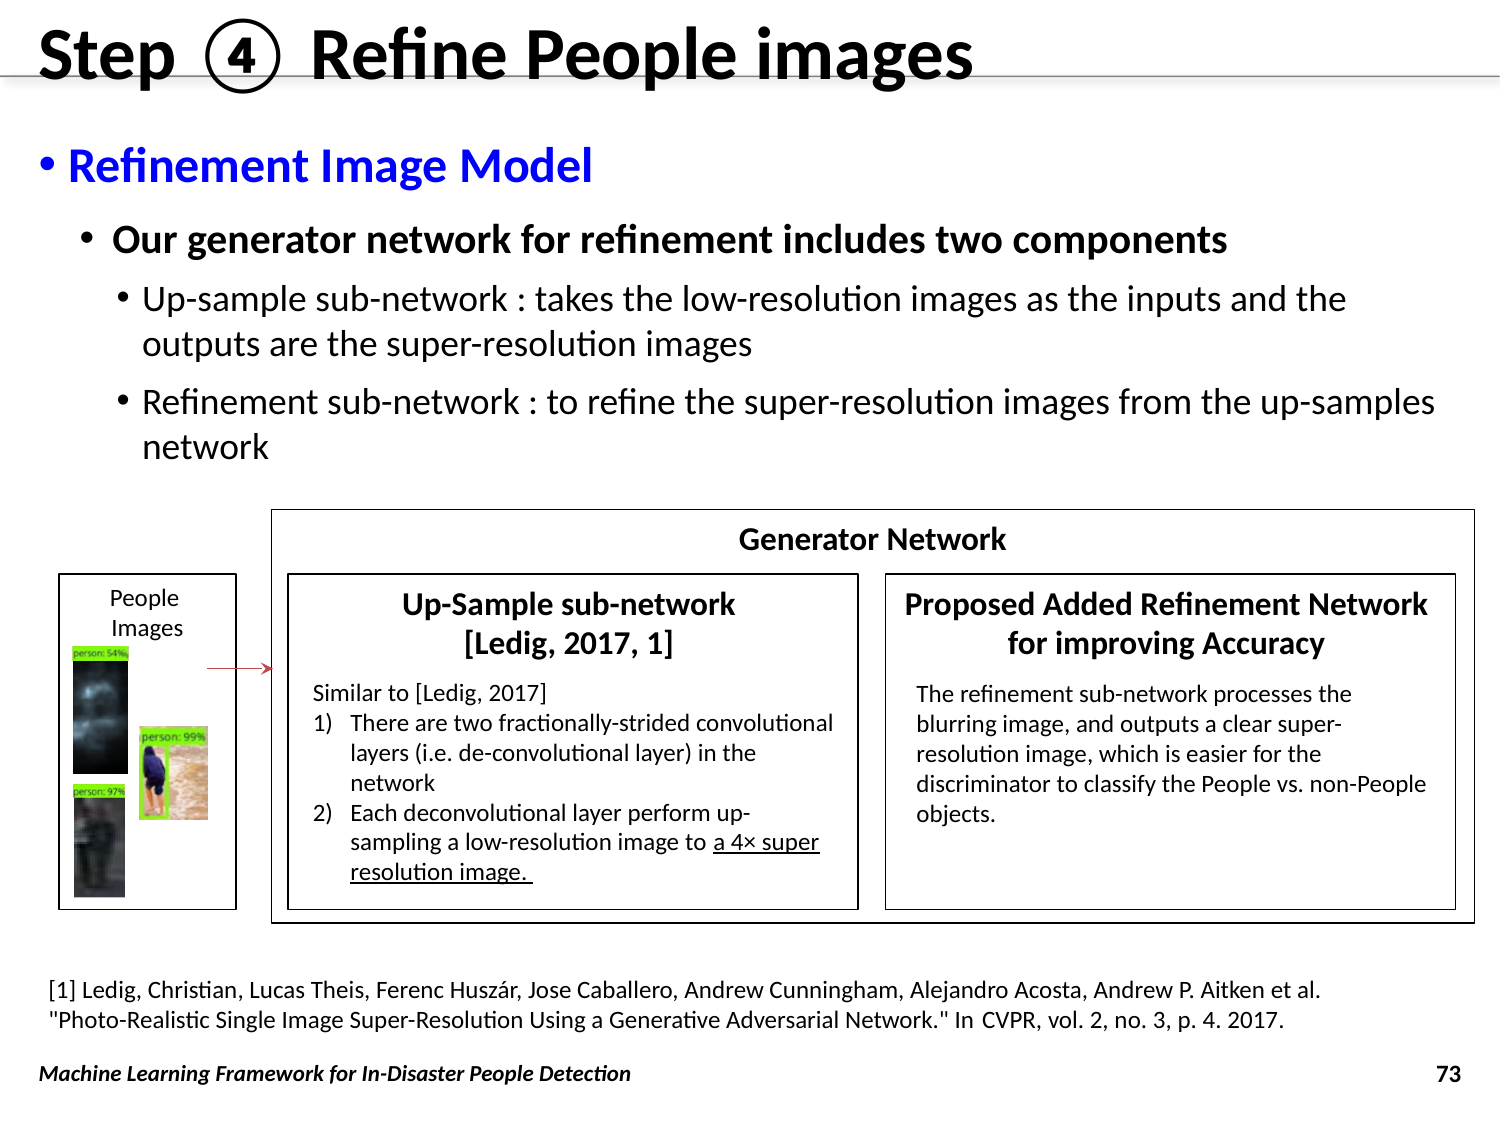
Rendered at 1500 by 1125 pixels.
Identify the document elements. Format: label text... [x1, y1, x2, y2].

text_box [1] Ledig, Christian, Lucas Theis, Ferenc Huszár, Jose Caballero, Andrew Cunningham, Alejandro Acosta, Andrew P. Aitken et al. "Photo-Realistic Single Image Super-Resolution Using a Generative Adversarial Network." In CVPR, vol. 2, no. 3, p. 4. 2017. [33, 965, 1404, 1041]
text_box Generator Network [269, 507, 1477, 925]
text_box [73, 784, 125, 898]
text_box People Images [57, 572, 238, 911]
list Refinement Image Model Our generator network for refinement includes two components Up-sample sub-network : takes the low-resolution images as the inputs and the outputs are the super-resolution images Refinement sub-network : to refine the super-resolution images from the up-samples network [23, 125, 1477, 1032]
text_box The refinement sub-network processes the blurring image, and outputs a clear super-resolution image, which is easier for the discriminator to classify the People vs. non-People objects. [899, 668, 1456, 895]
text_box Proposed Added Refinement Network for improving Accuracy [883, 572, 1458, 911]
slide_number 73 [1352, 1042, 1477, 1103]
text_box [71, 645, 129, 774]
picture [139, 725, 208, 820]
title Step ④ Refine People images [23, 8, 1477, 92]
text_box Up-Sample sub-network [Ledig, 2017, 1] [286, 572, 860, 911]
text_box Similar to [Ledig, 2017] There are two fractionally-strided convolutional layers (i.e. de-convolutional layer) in the network Each deconvolutional layer perform up-sampling a low-resolution image to a 4× super resolution image. [296, 667, 852, 894]
footer Machine Learning Framework for In-Disaster People Detection [23, 1042, 1352, 1102]
